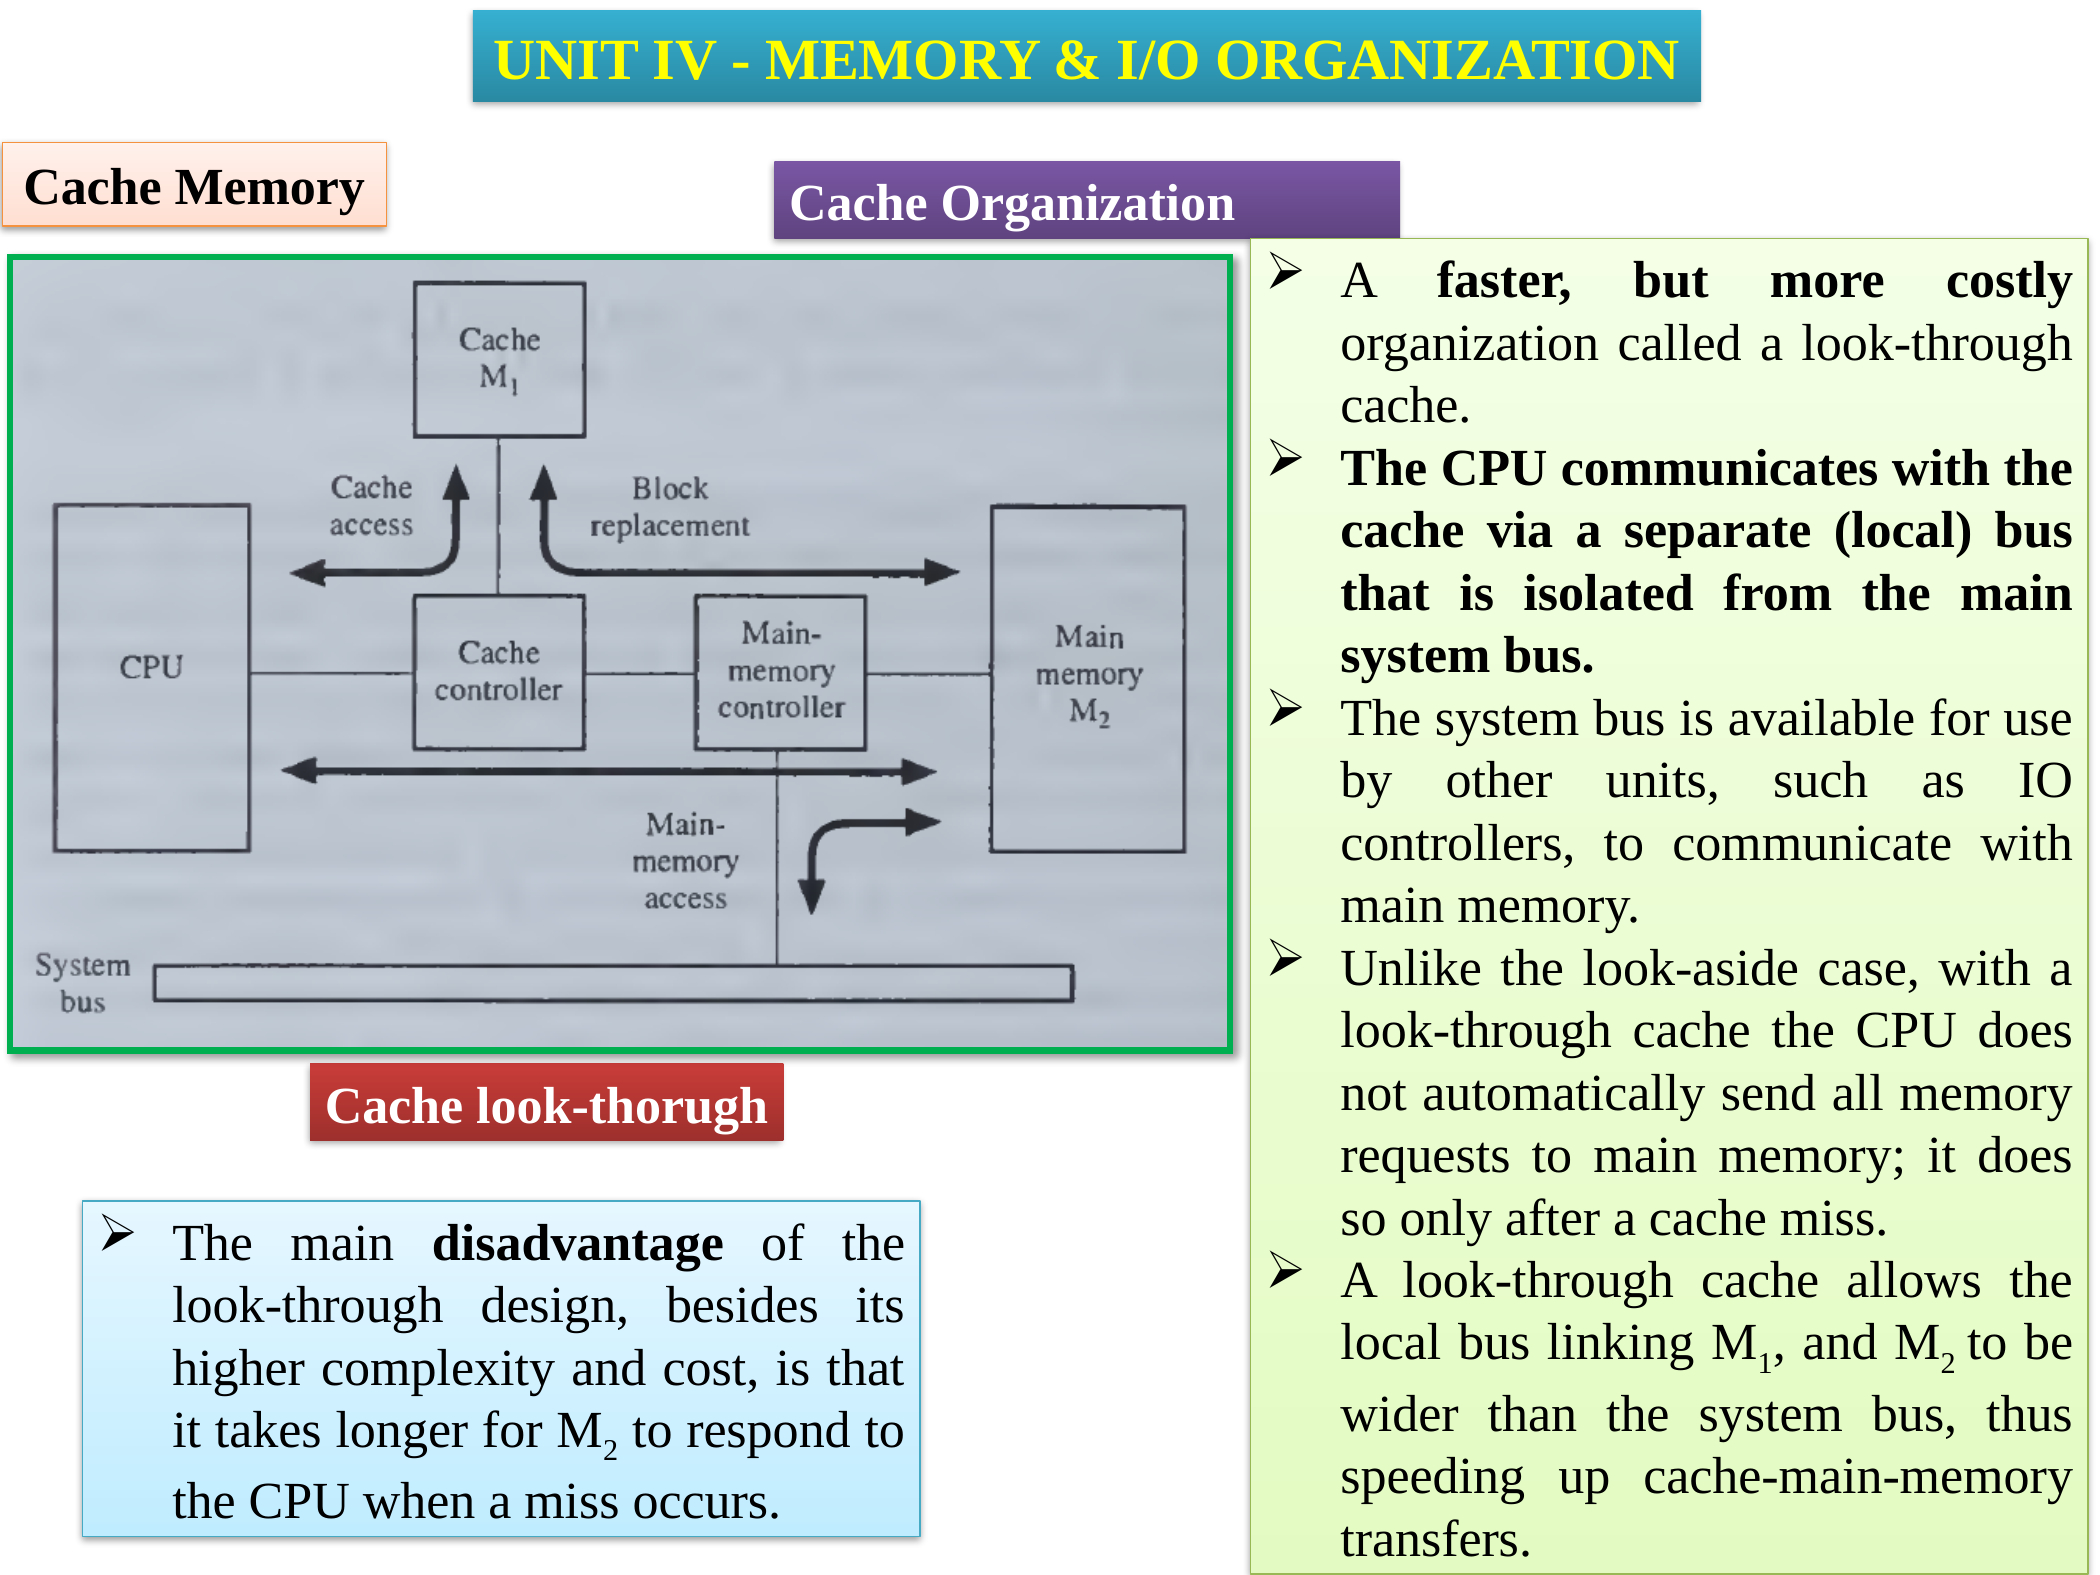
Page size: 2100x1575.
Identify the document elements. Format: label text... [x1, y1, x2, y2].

text_box Cache Memory [2, 142, 387, 227]
text_box Cache look-thorugh [310, 1065, 784, 1141]
text_box UNIT IV - MEMORY & I/O ORGANIZATION [472, 10, 1702, 102]
picture [12, 259, 1228, 1048]
text_box The main disadvantage of the look-through design, besides its higher complexity and cost, is that it takes longer for M2 to respond to the CPU when a miss occurs. [82, 1200, 921, 1537]
text_box A faster, but more costly organization called a look-through cache. The CPU communicates with the cache via a separate (local) bus that is isolated from the main system bus. The system bus is available for use by other units, such as IO controllers, to communicate with main memory. Unlike the look-aside case, with a look-through cache the CPU does not automatically send all memory requests to main memory; it does so only after a cache miss. A look-through cache allows the local bus linking M1, and M2 to be wider than the system bus, thus speeding up cache-main-memory transfers. [1250, 238, 2089, 1575]
text_box Cache Organization [774, 161, 1401, 239]
